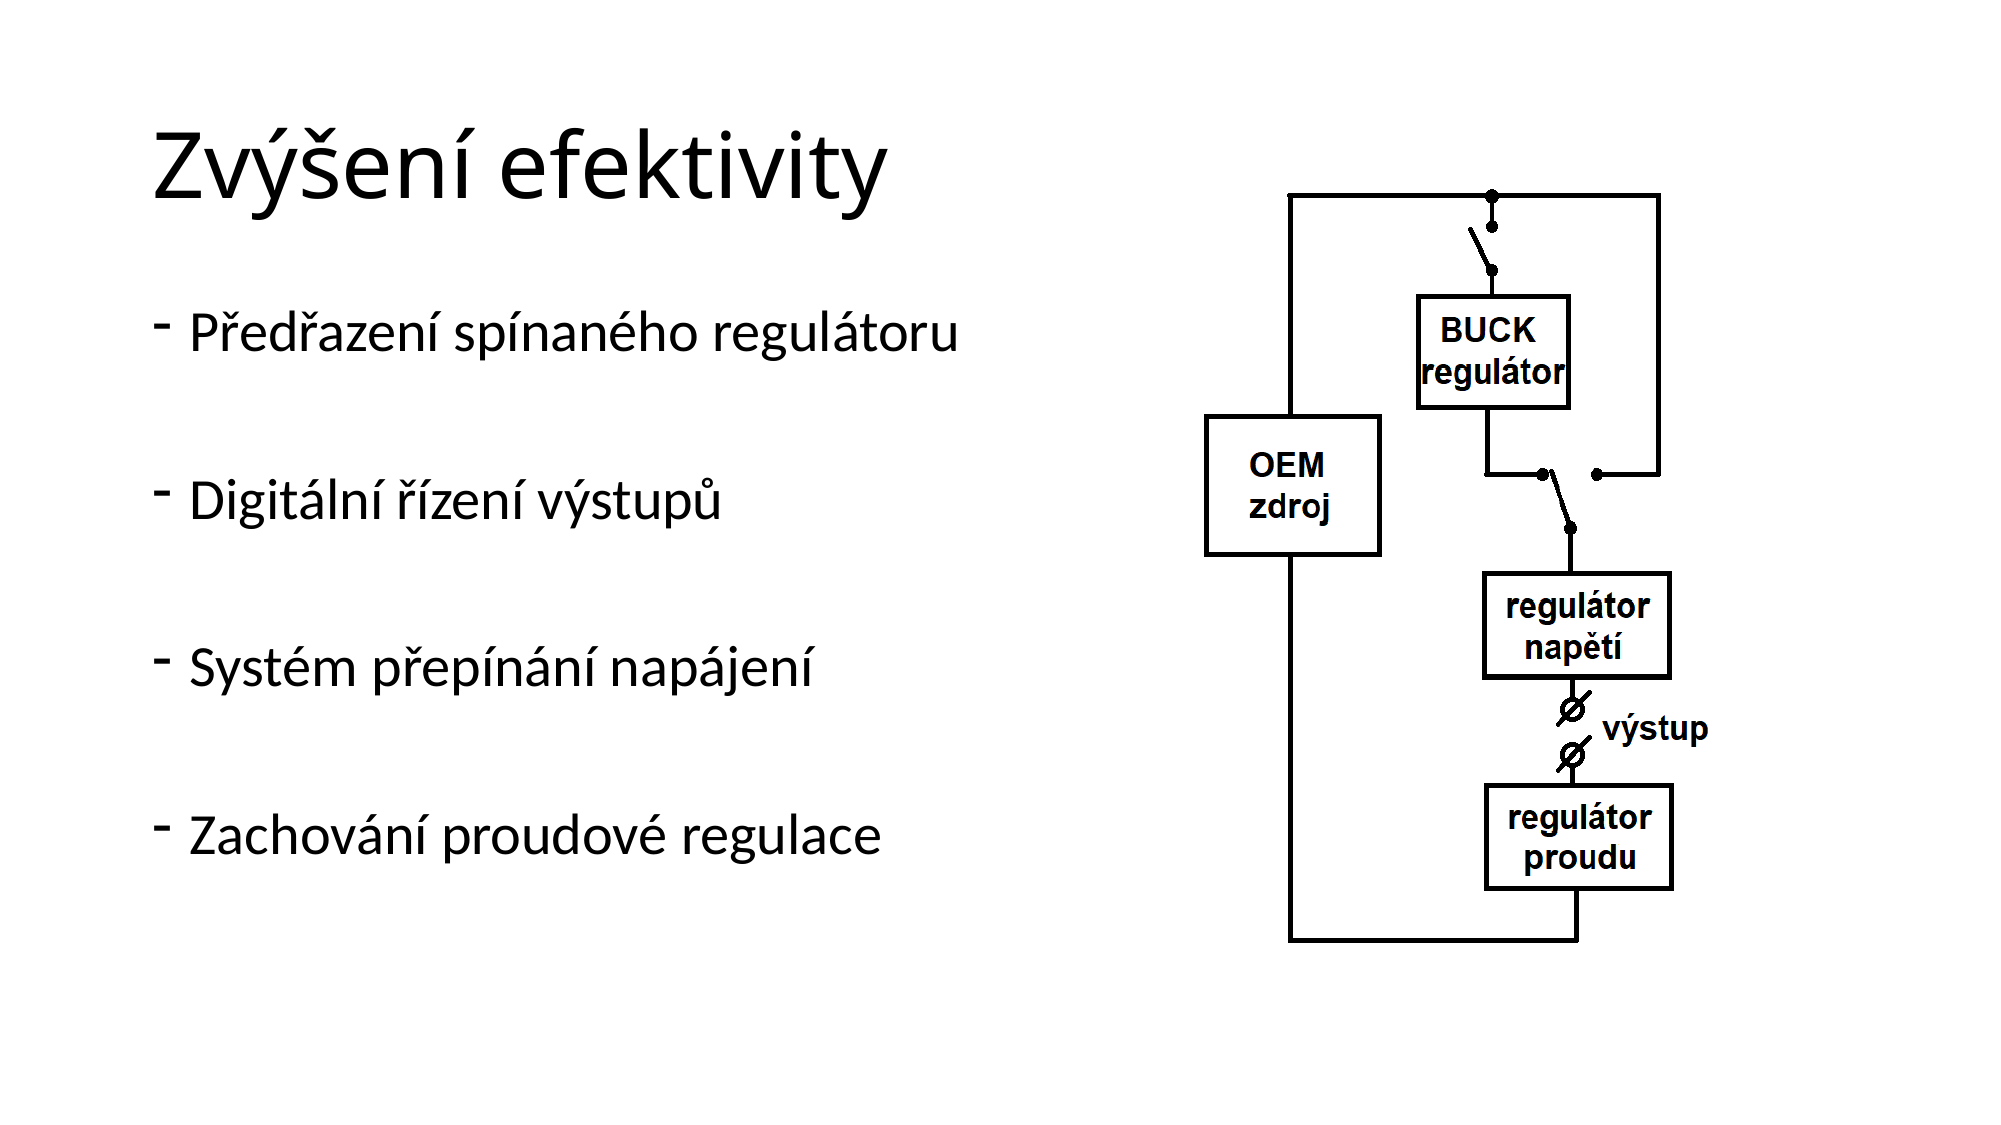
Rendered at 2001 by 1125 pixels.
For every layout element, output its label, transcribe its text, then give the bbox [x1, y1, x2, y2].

picture [1181, 138, 1731, 987]
title Zvýšení efektivity [137, 59, 1863, 278]
list Předřazení spínaného regulátoru Digitální řízení výstupů Systém přepínání napájení Zachování proudové regulace [137, 293, 1863, 1008]
